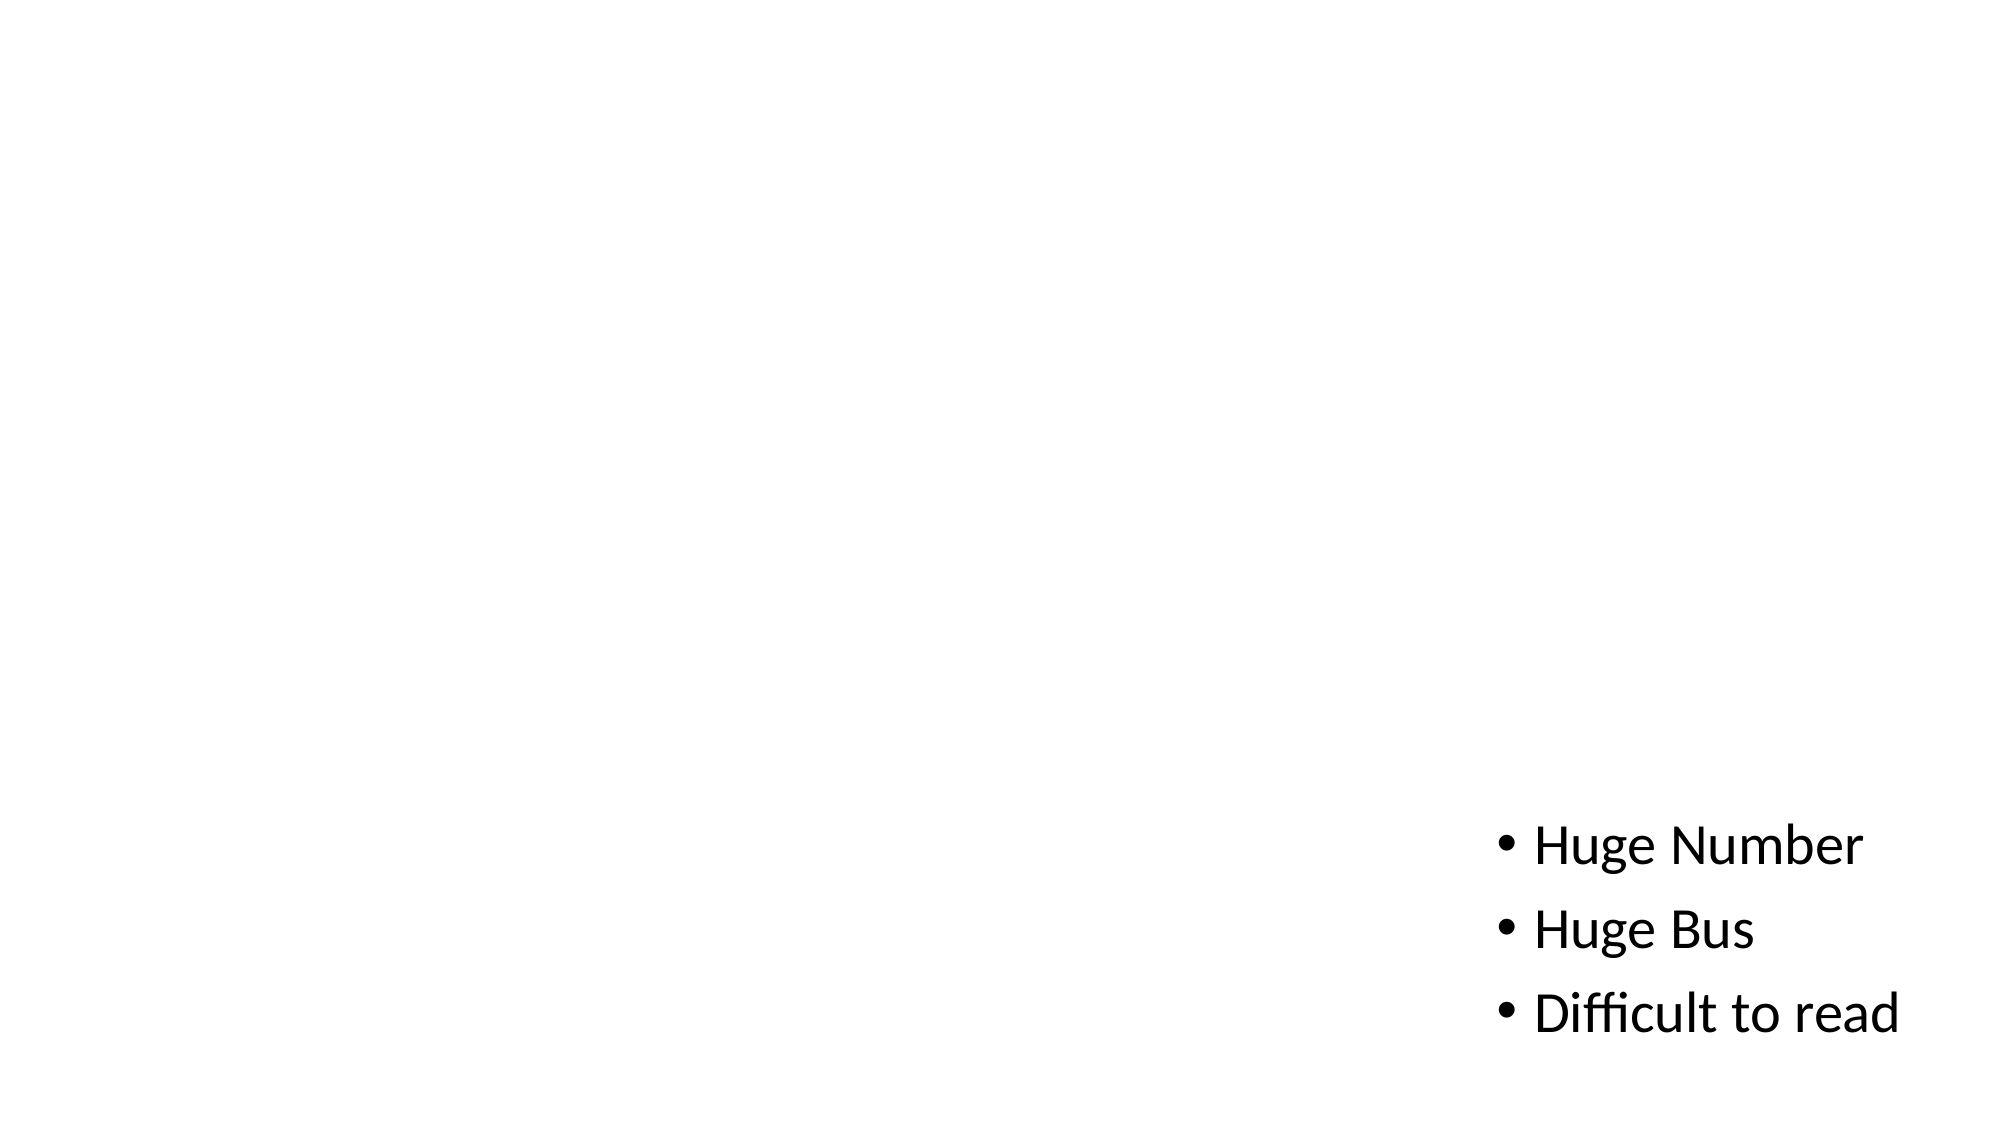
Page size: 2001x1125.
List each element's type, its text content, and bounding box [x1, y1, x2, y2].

list Huge Number Huge Bus Difficult to read [1481, 806, 1941, 1070]
